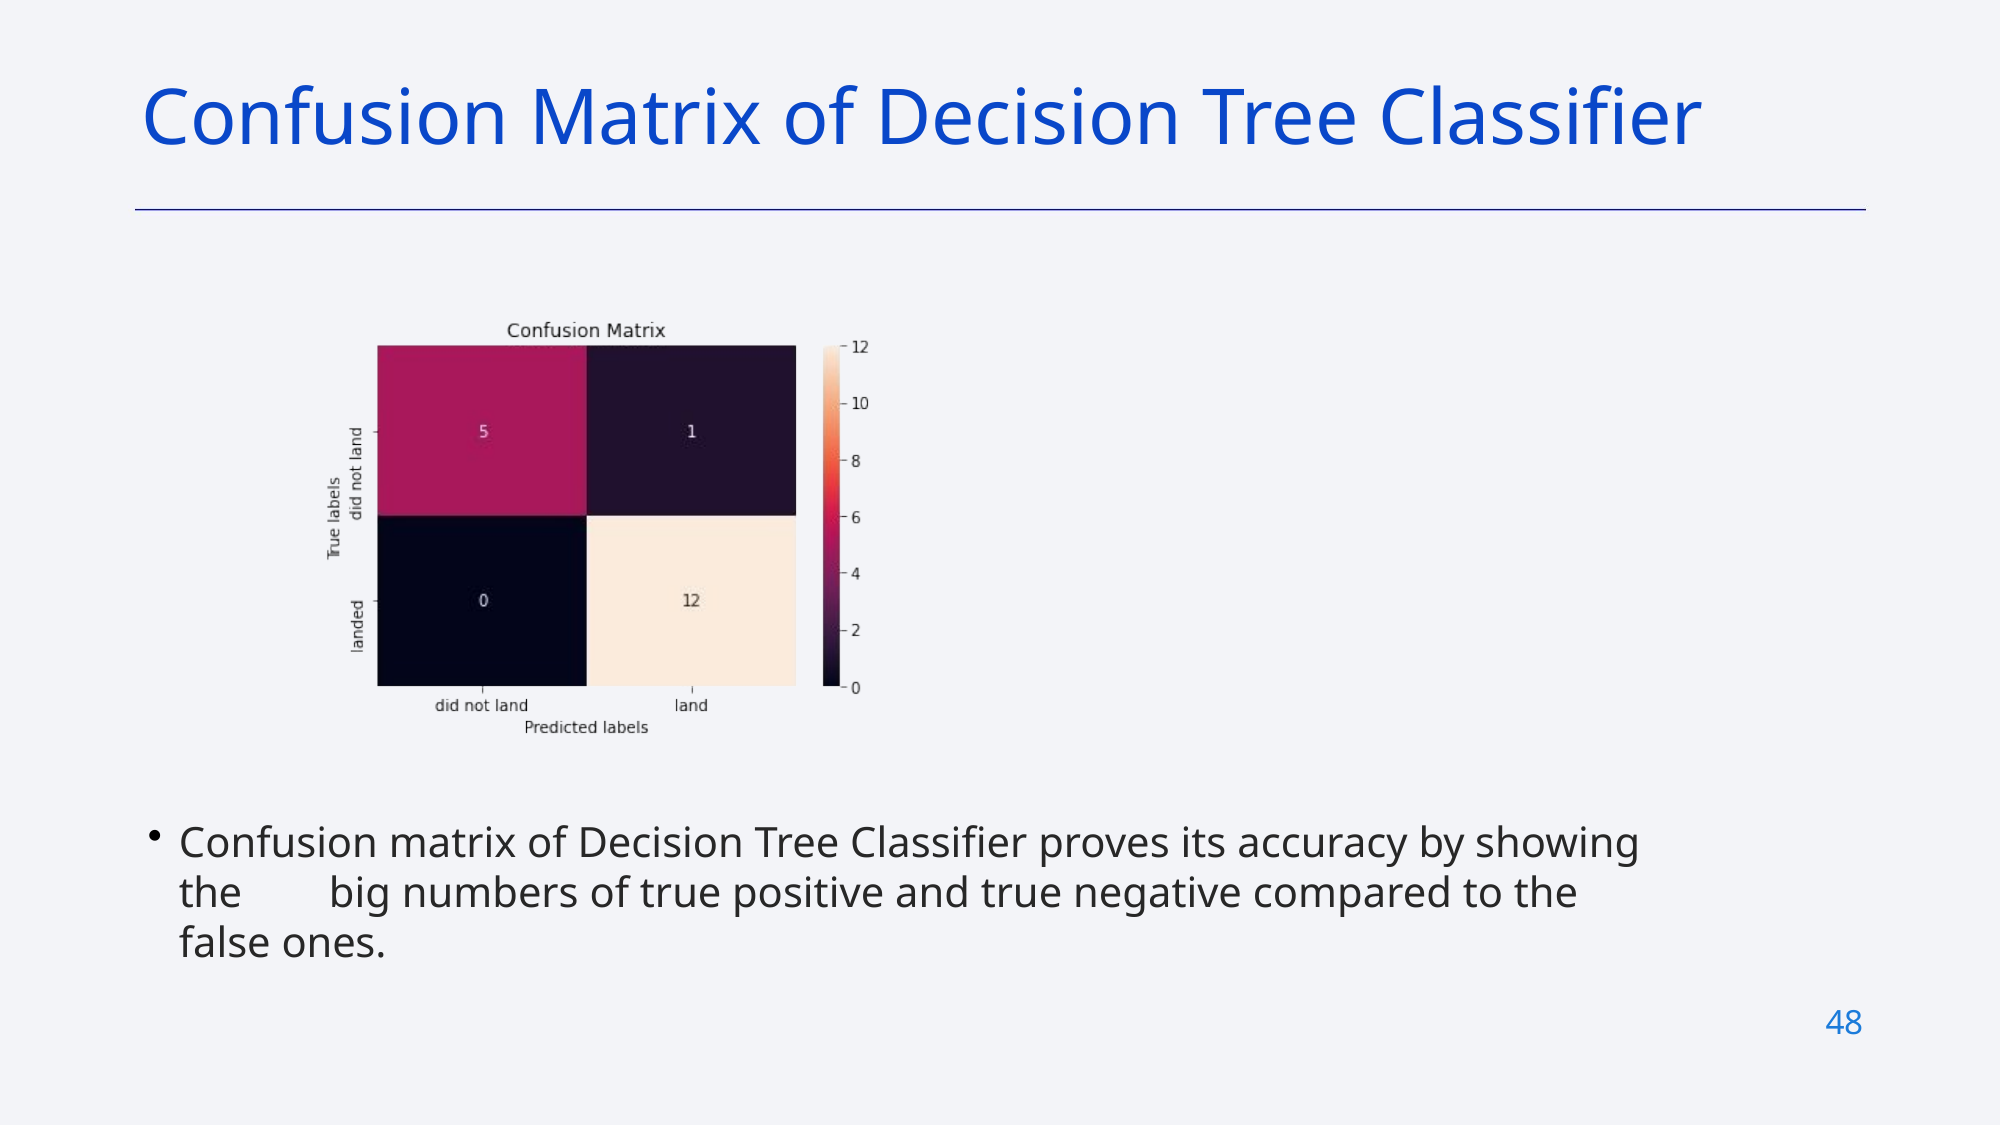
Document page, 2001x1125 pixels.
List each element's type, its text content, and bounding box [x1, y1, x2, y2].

slide_number 48 [1818, 984, 1872, 1125]
picture [0, 0, 2000, 1125]
title Confusion Matrix of Decision Tree Classifier [139, 65, 1826, 255]
text_box Confusion matrix of Decision Tree Classifier proves its accuracy by showing the big numbers of true positive and true negative compared to the false ones. [145, 813, 1650, 966]
